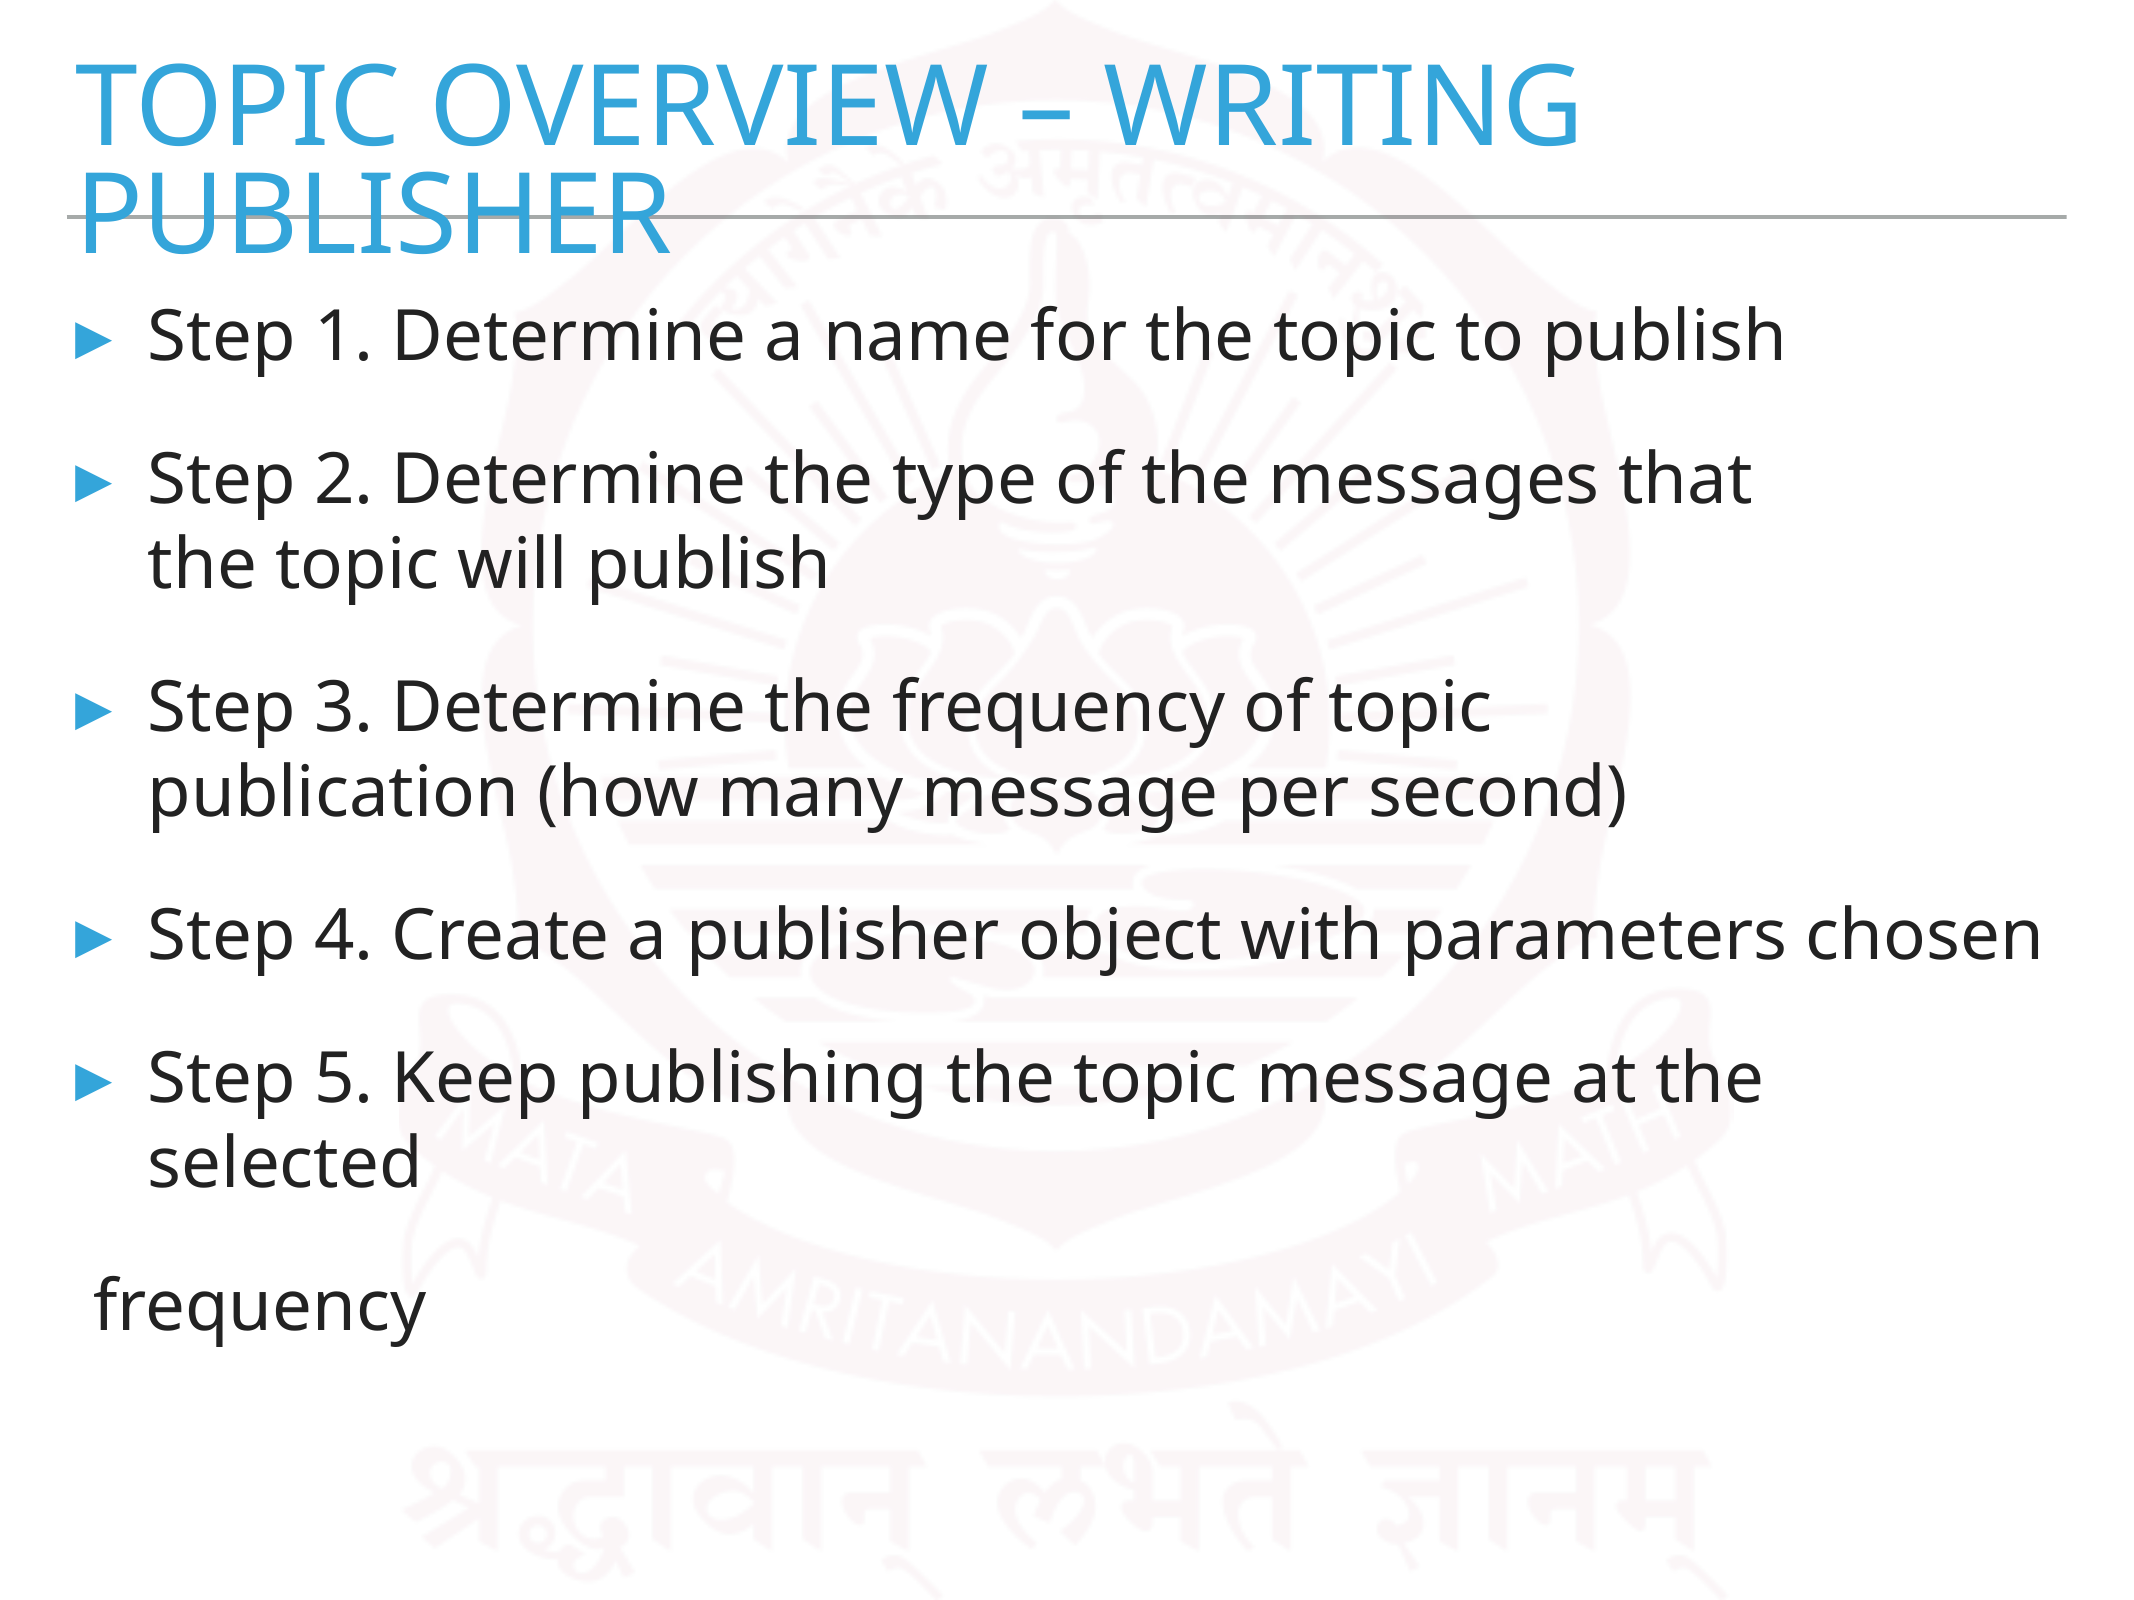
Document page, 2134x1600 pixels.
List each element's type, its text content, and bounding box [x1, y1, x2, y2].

list Step 1. Determine a name for the topic to publish Step 2. Determine the type of the messages that the topic will publish Step 3. Determine the frequency of topic publication (how many message per second) Step 4. Create a publisher object with parameters chosen Step 5. Keep publishing the topic message at the selected frequency [66, 280, 2068, 1453]
title TOPIC Overview – Writing Publisher [66, 50, 2068, 244]
